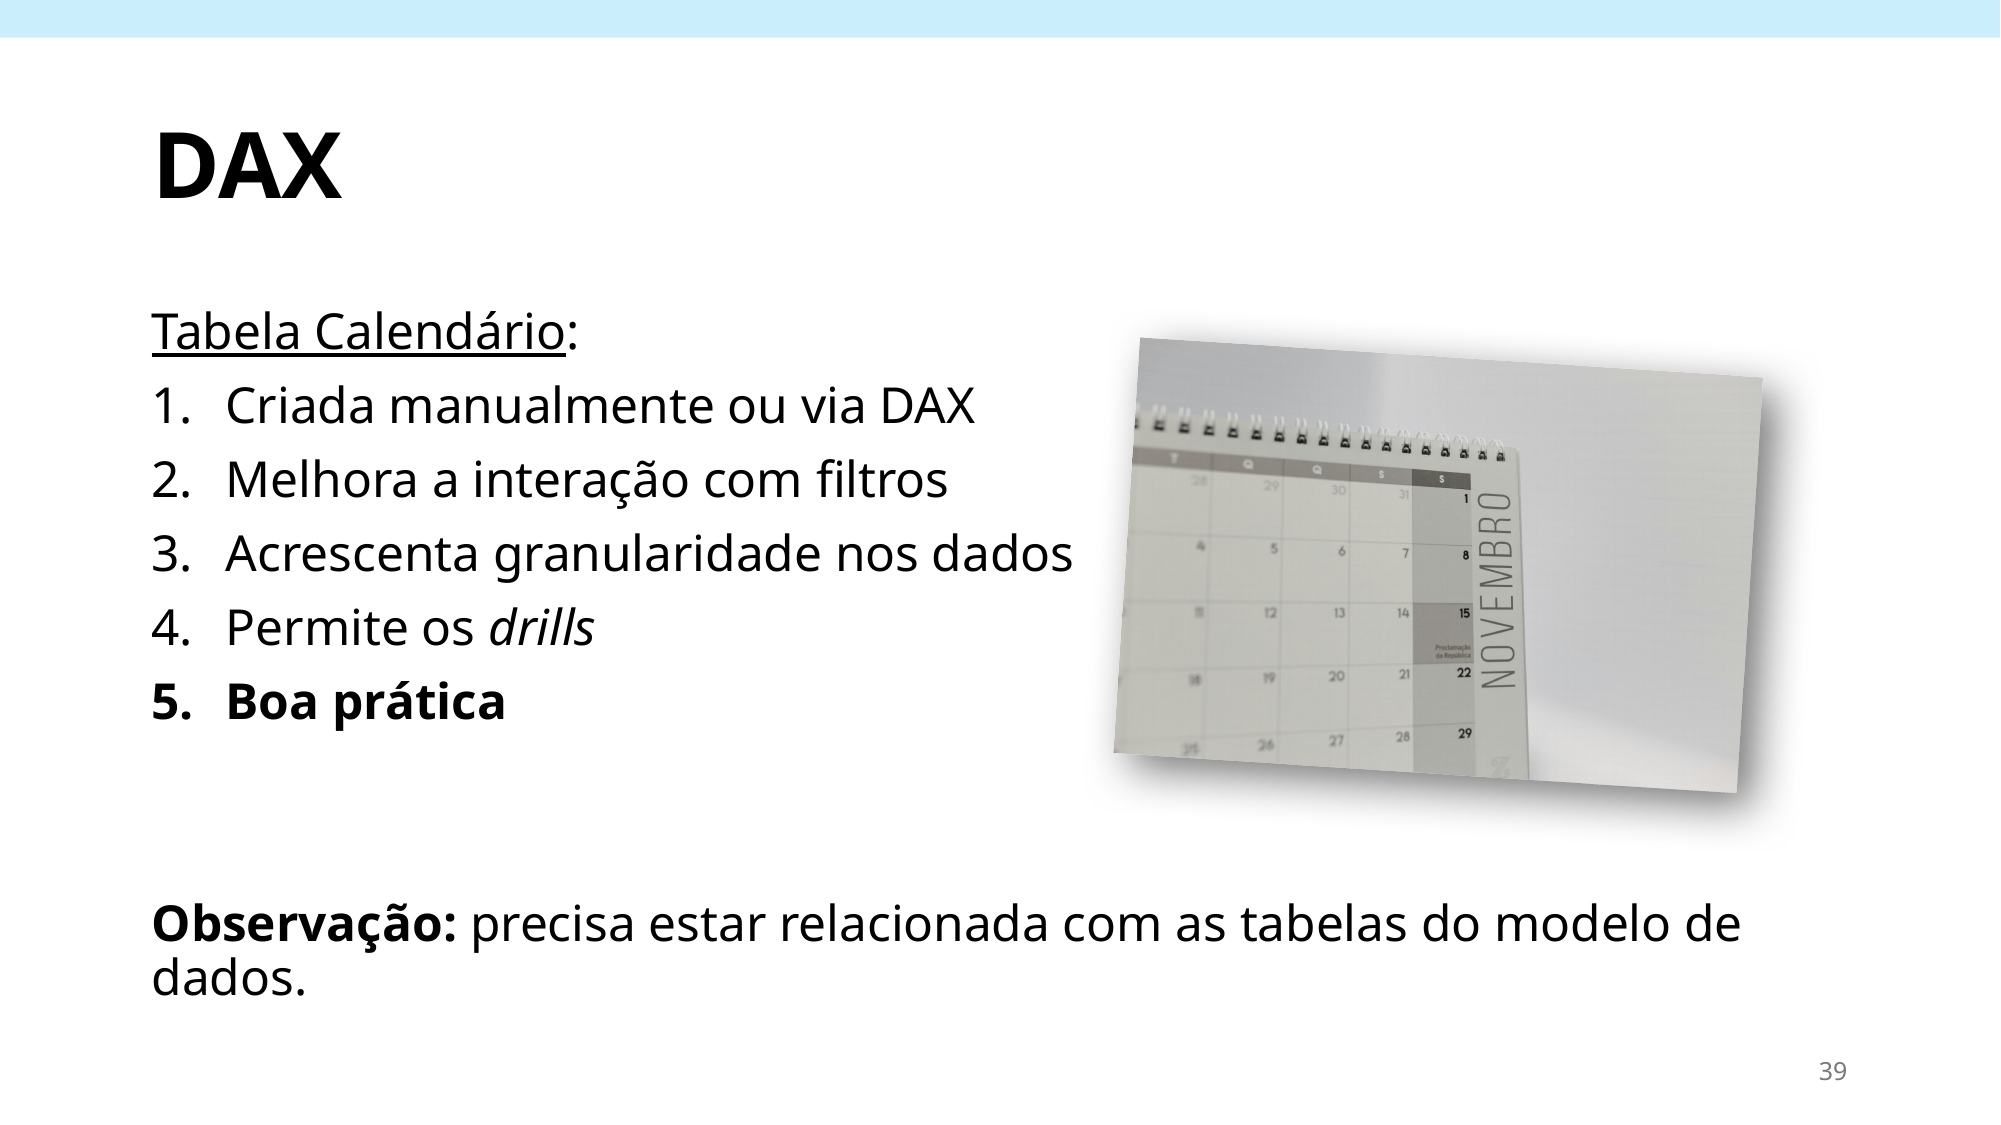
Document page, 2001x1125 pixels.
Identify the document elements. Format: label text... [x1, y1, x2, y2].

slide_number 39 [1412, 1042, 1863, 1103]
title DAX [137, 59, 1863, 278]
picture [1114, 338, 1763, 793]
text_box [0, 0, 2000, 39]
list Tabela Calendário: Criada manualmente ou via DAX Melhora a interação com filtros Acrescenta granularidade nos dados Permite os drills Boa prática Observação: precisa estar relacionada com as tabelas do modelo de dados. [136, 299, 1862, 1014]
